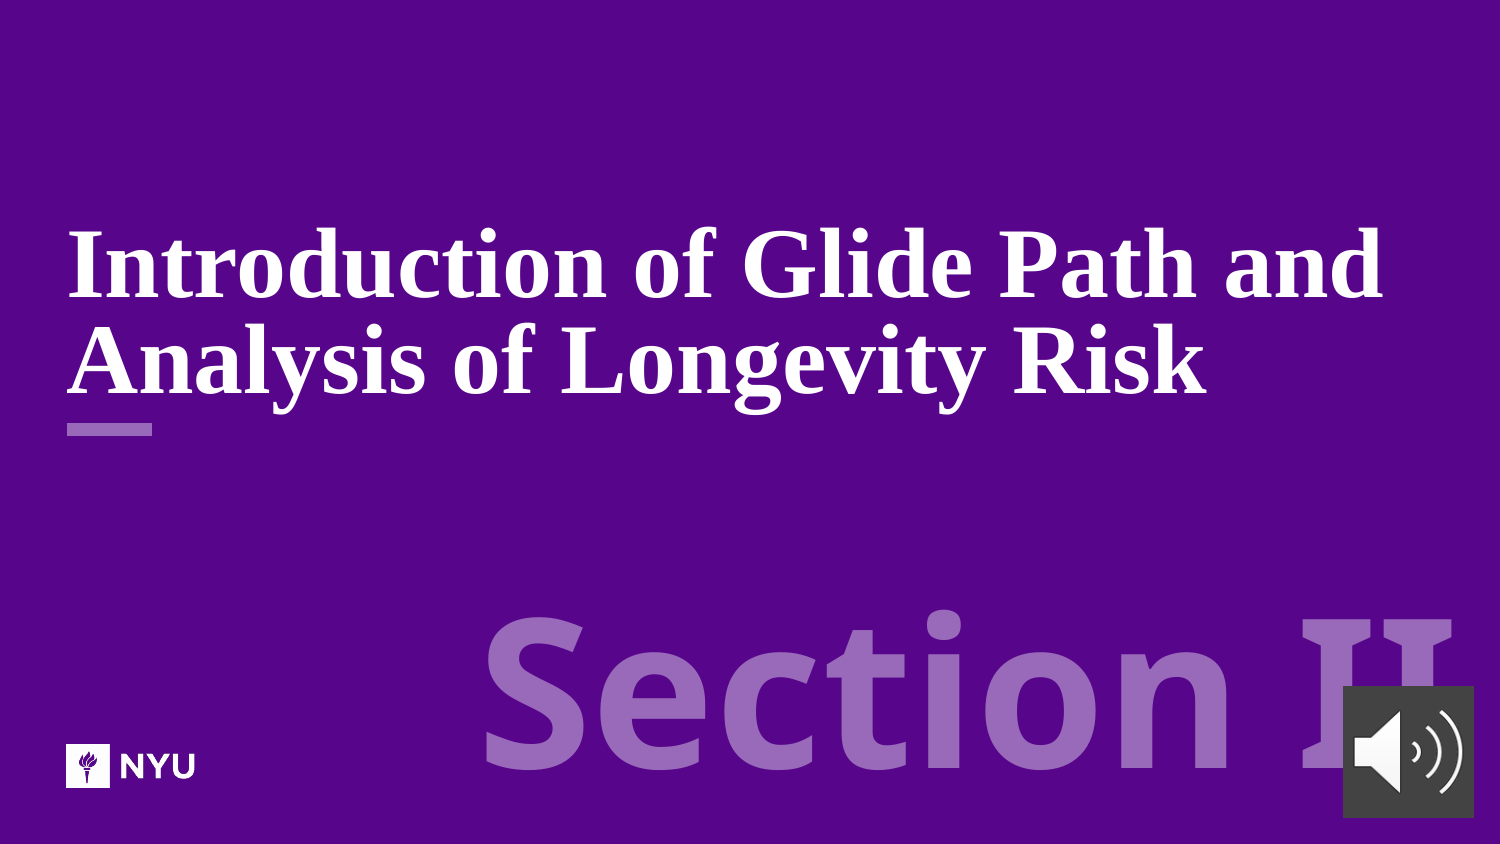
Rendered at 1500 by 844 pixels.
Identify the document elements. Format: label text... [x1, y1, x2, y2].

picture [1341, 685, 1476, 819]
text_box Section II [235, 545, 1474, 844]
picture [66, 744, 195, 788]
title Introduction of Glide Path and Analysis of Longevity Risk [51, 110, 1449, 514]
